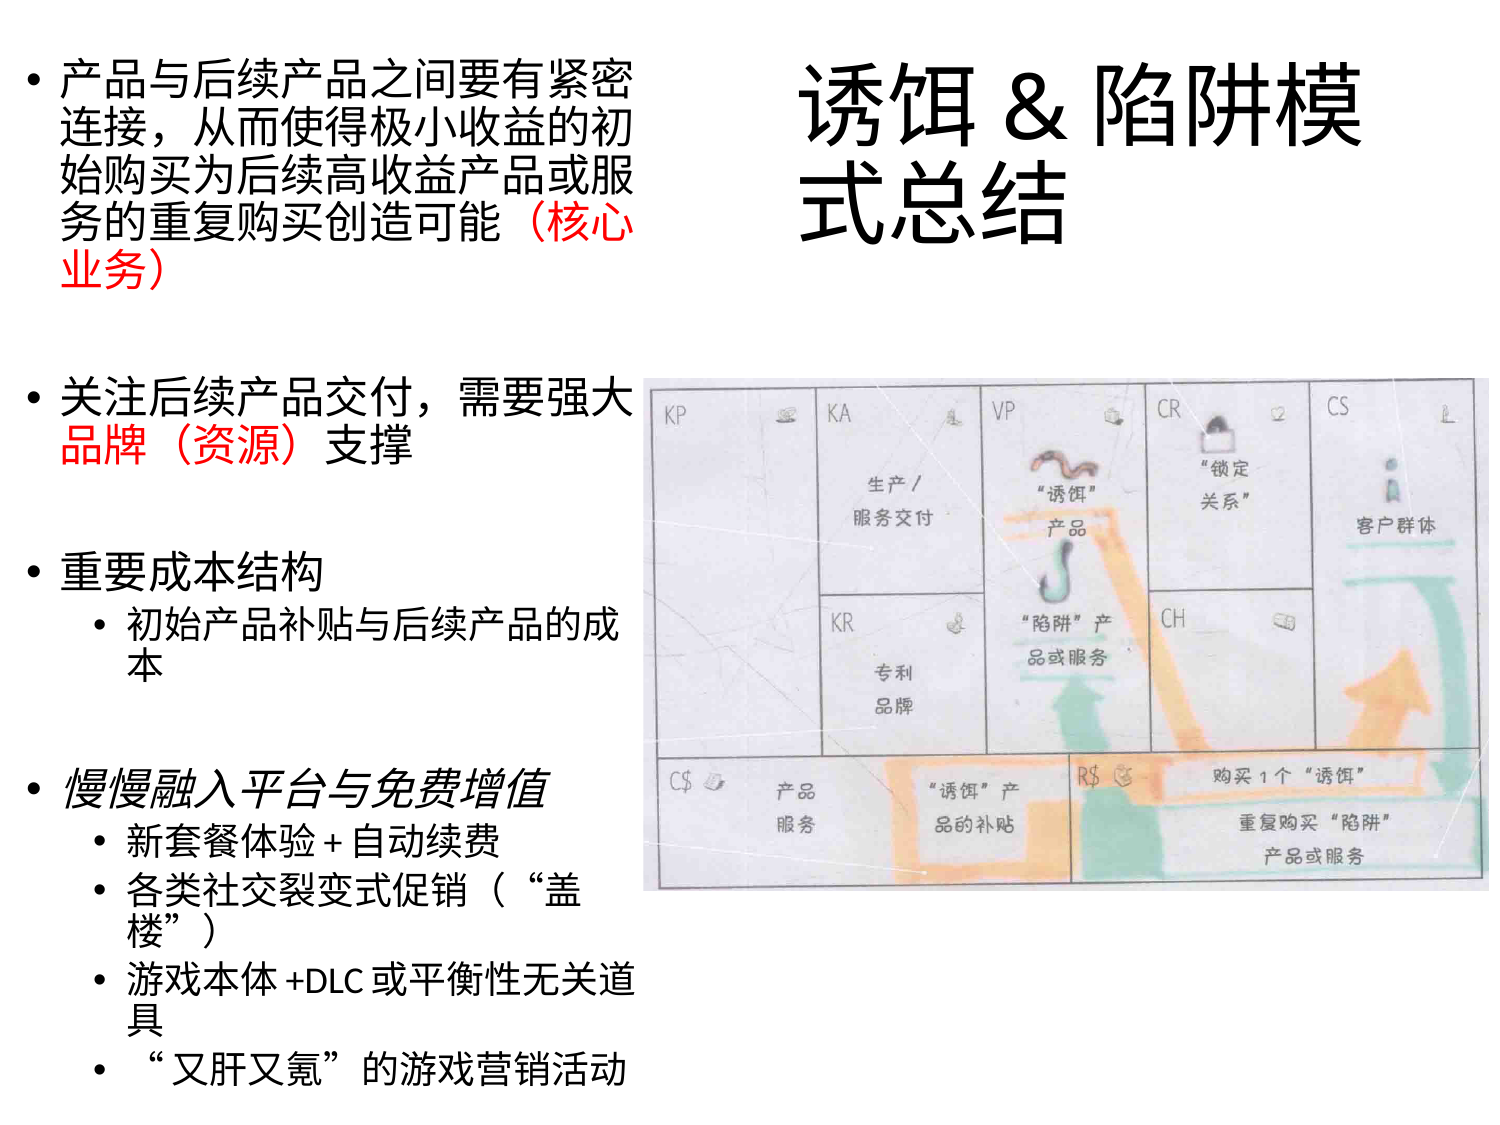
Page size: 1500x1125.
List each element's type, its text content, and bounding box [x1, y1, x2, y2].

picture [643, 378, 1489, 891]
title 诱饵&陷阱模式总结 [780, 50, 1402, 268]
list 产品与后续产品之间要有紧密连接，从而使得极小收益的初始购买为后续高收益产品或服务的重复购买创造可能（核心业务） 关注后续产品交付，需要强大品牌（资源）支撑 重要成本结构 初始产品补贴与后续产品的成本 慢慢融入平台与免费增值 新套餐体验+自动续费 各类社交裂变式促销（“盖楼”） 游戏本体+DLC或平衡性无关道具 “又肝又氪”的游戏营销活动 [11, 50, 672, 1103]
